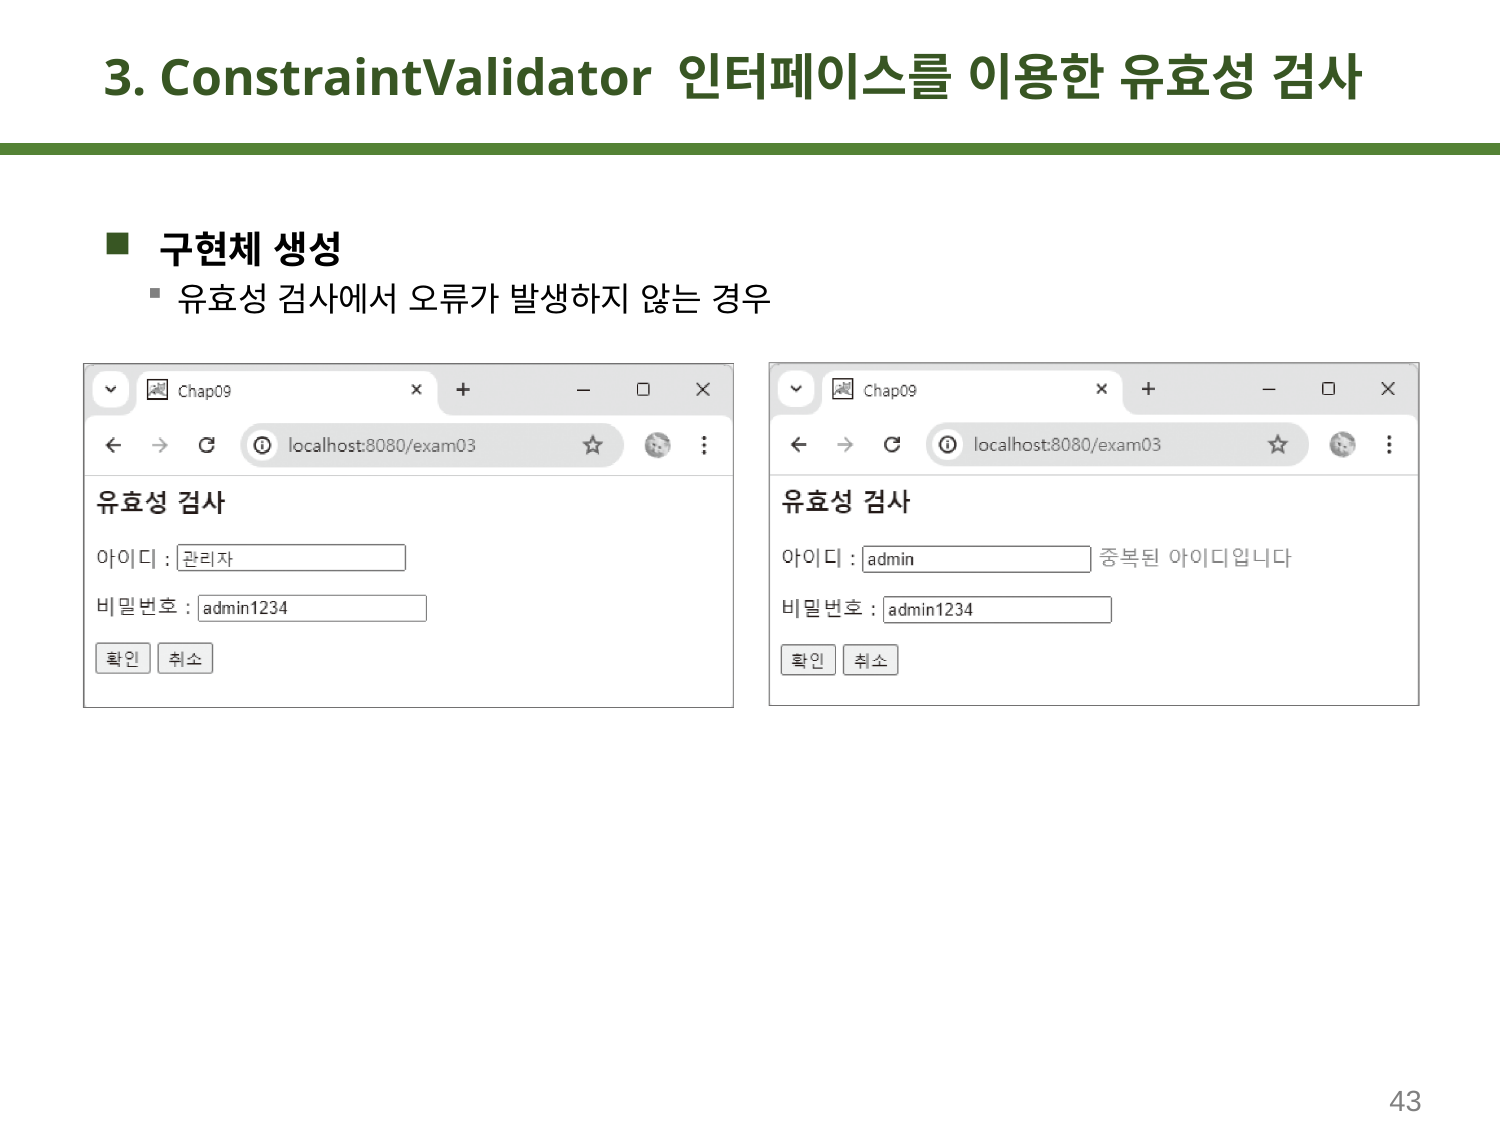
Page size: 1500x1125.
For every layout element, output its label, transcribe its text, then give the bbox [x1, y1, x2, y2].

list 구현체 생성 유효성 검사에서 오류가 발생하지 않는 경우 [88, 196, 1423, 1083]
picture [765, 358, 1423, 710]
picture [80, 358, 737, 710]
title 3. ConstraintValidator 인터페이스를 이용한 유효성 검사 [88, 30, 1447, 121]
